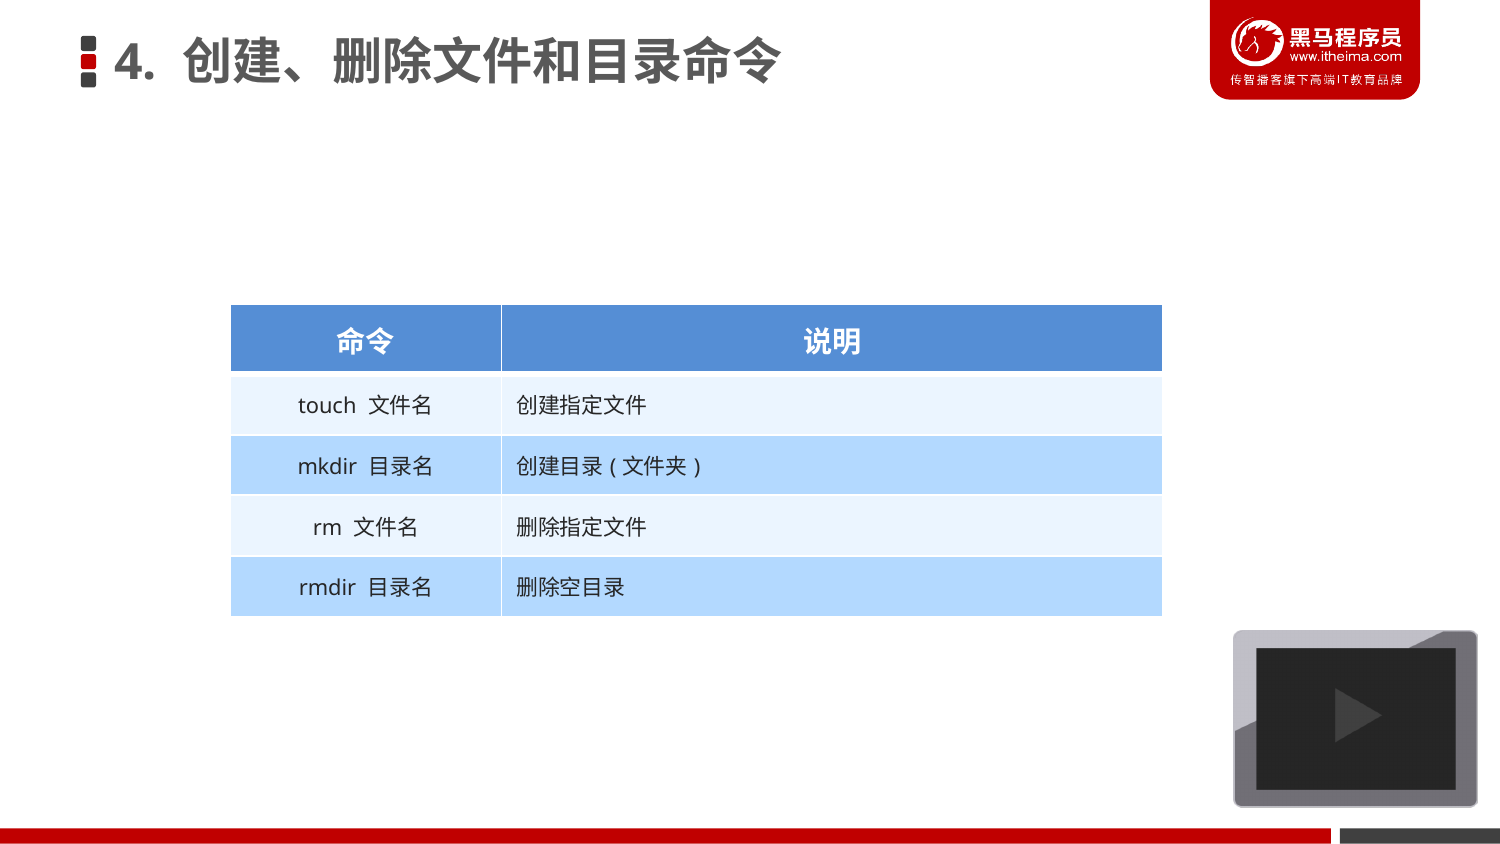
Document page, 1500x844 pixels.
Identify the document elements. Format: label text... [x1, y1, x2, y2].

table_cell 删除空目录 [502, 557, 1162, 616]
table_cell rmdir 目录名 [231, 557, 501, 616]
table_cell 删除指定文件 [502, 496, 1162, 555]
table_cell 创建指定文件 [502, 377, 1162, 434]
picture [1232, 630, 1478, 809]
table_cell mkdir 目录名 [231, 436, 501, 494]
table_cell rm 文件名 [231, 496, 501, 555]
table_header 命令 [231, 305, 501, 371]
picture [1212, 8, 1421, 94]
text_box 4. 创建、删除文件和目录命令 [103, 0, 987, 130]
table_cell 创建目录(文件夹) [502, 436, 1162, 494]
table_cell touch 文件名 [231, 377, 501, 434]
table_header 说明 [502, 305, 1162, 371]
